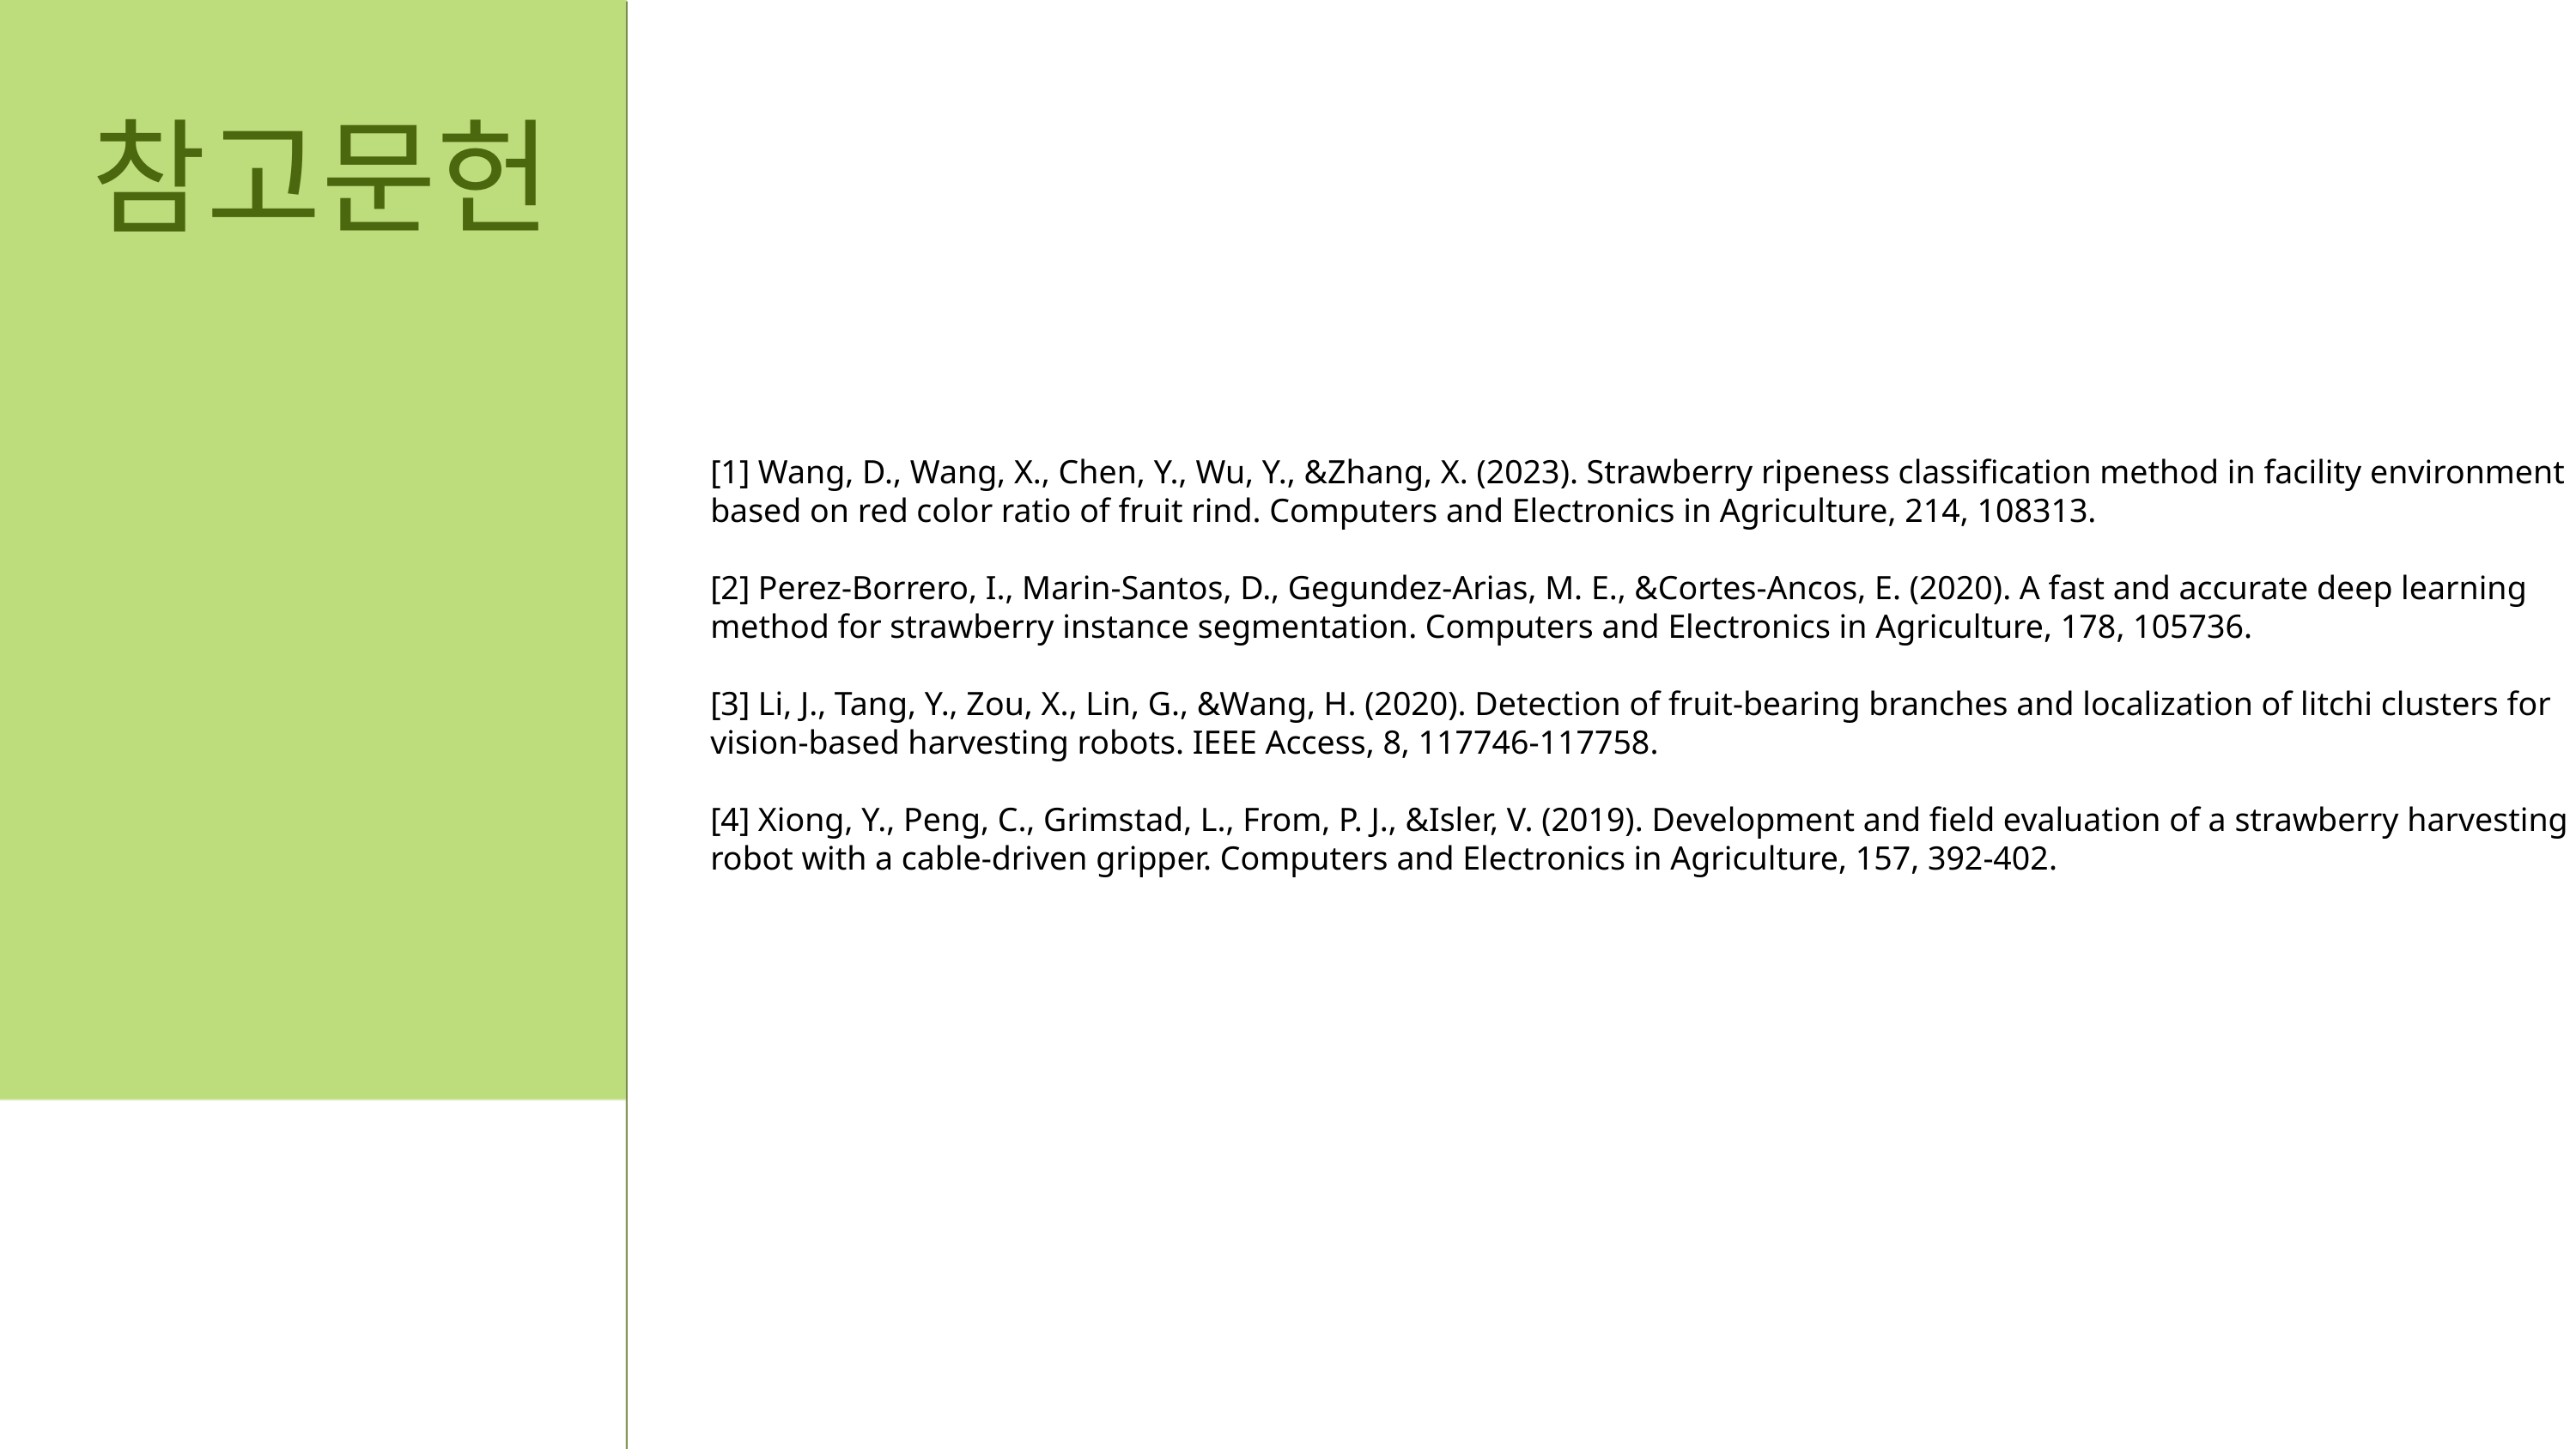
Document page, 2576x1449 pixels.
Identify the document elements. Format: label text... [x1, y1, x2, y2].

picture [0, 0, 1353, 1449]
text_box [1] Wang, D., Wang, X., Chen, Y., Wu, Y., &Zhang, X. (2023). Strawberry ripeness classification method in facility environment based on red color ratio of fruit rind. Computers and Electronics in Agriculture, 214, 108313. [2] Perez-Borrero, I., Marin-Santos, D., Gegundez-Arias, M. E., &Cortes-Ancos, E. (2020). A fast and accurate deep learning method for strawberry instance segmentation. Computers and Electronics in Agriculture, 178, 105736. [3] Li, J., Tang, Y., Zou, X., Lin, G., &Wang, H. (2020). Detection of fruit-bearing branches and localization of litchi clusters for vision-based harvesting robots. IEEE Access, 8, 117746-117758. [4] Xiong, Y., Peng, C., Grimstad, L., From, P. J., &Isler, V. (2019). Development and field evaluation of a strawberry harvesting robot with a cable-driven gripper. Computers and Electronics in Agriculture, 157, 392-402. [697, 445, 2576, 883]
